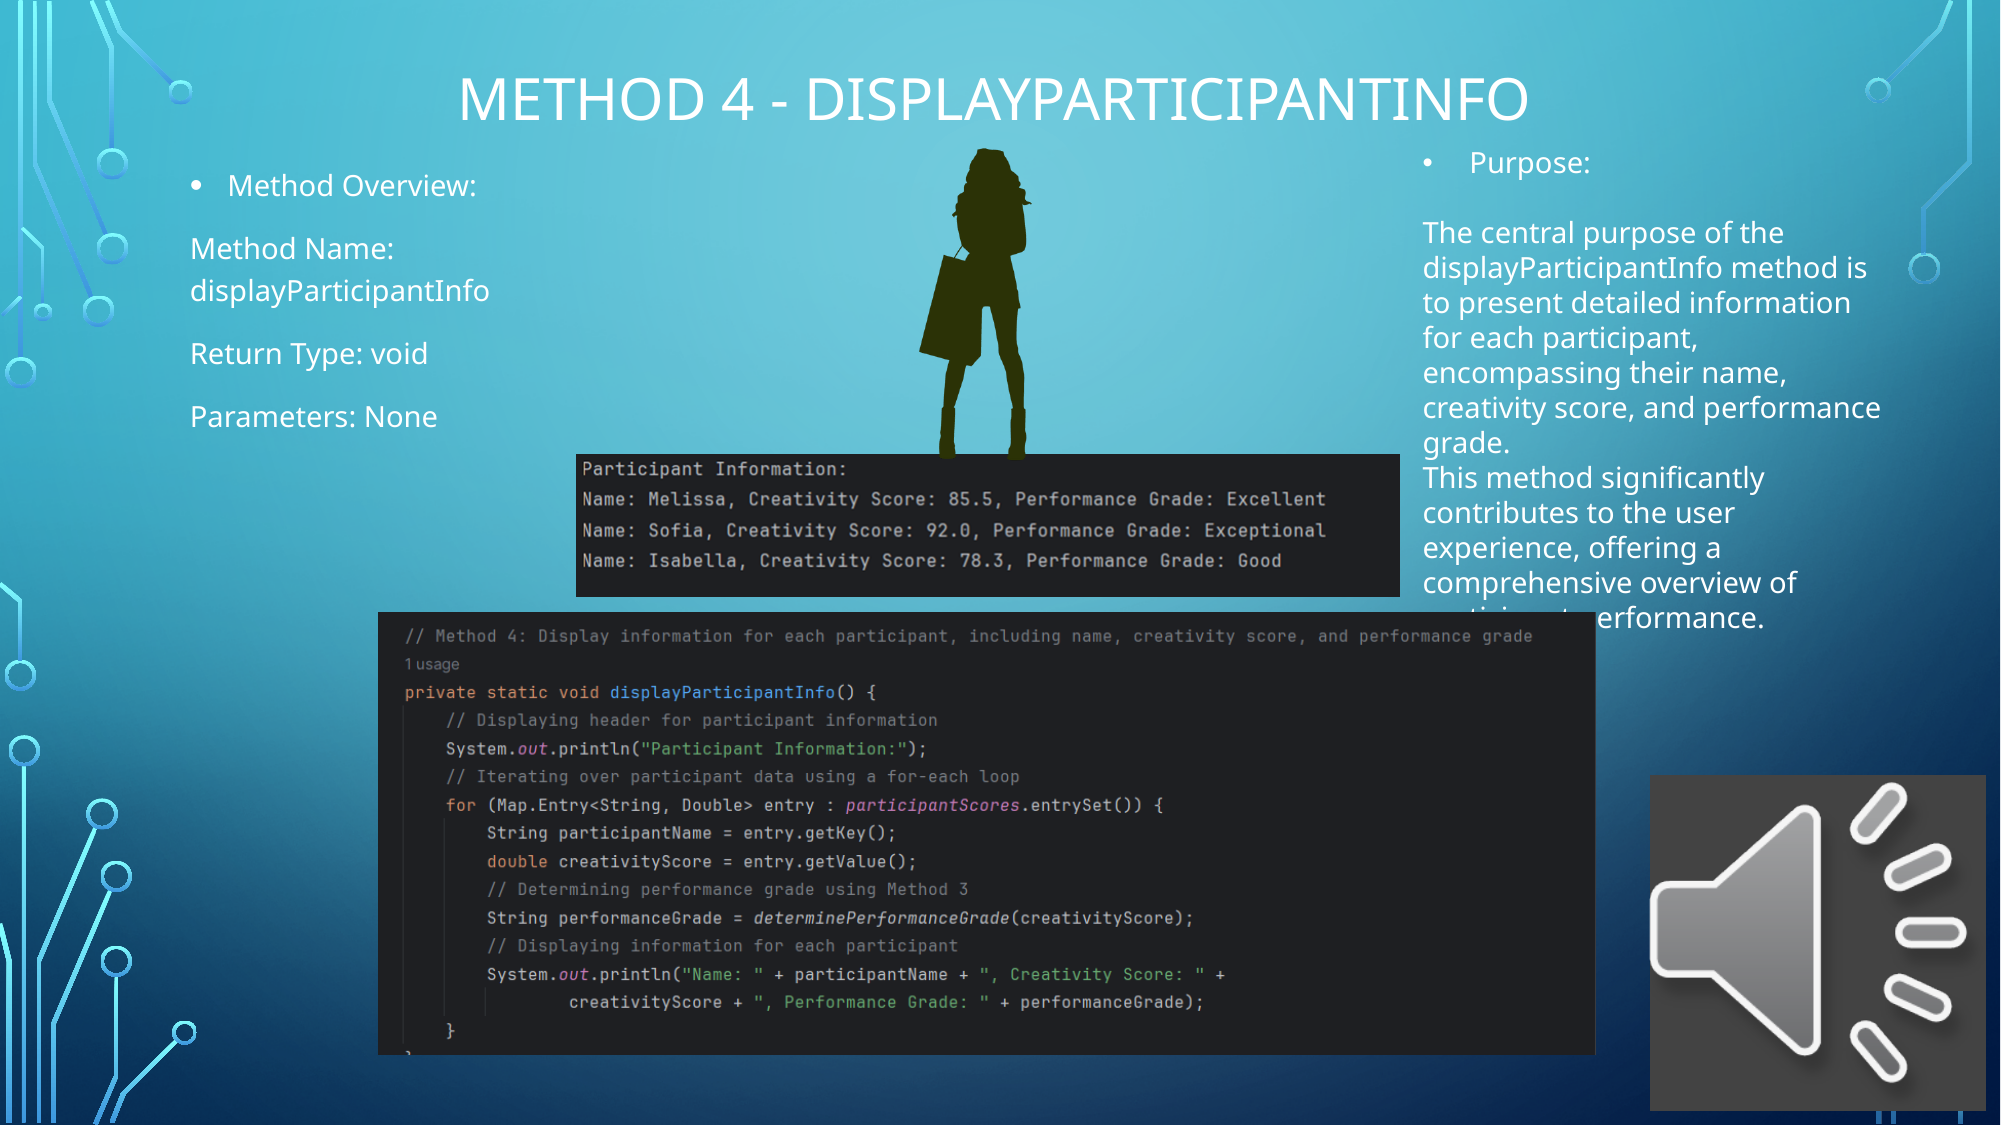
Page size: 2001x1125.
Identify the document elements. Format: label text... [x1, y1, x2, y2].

picture [576, 134, 1401, 598]
picture [1648, 773, 1987, 1112]
list Method Overview: Method Name: displayParticipantInfo Return Type: void Parameters: None [174, 152, 665, 719]
title Method 4 - displayParticipantInfo [174, 0, 1800, 223]
text_box Purpose: The central purpose of the displayParticipantInfo method is to present detailed information for each participant, encompassing their name, creativity score, and performance grade. This method significantly contributes to the user experience, offering a comprehensive overview of participant performance. [1407, 137, 1898, 642]
picture [378, 611, 1596, 1056]
